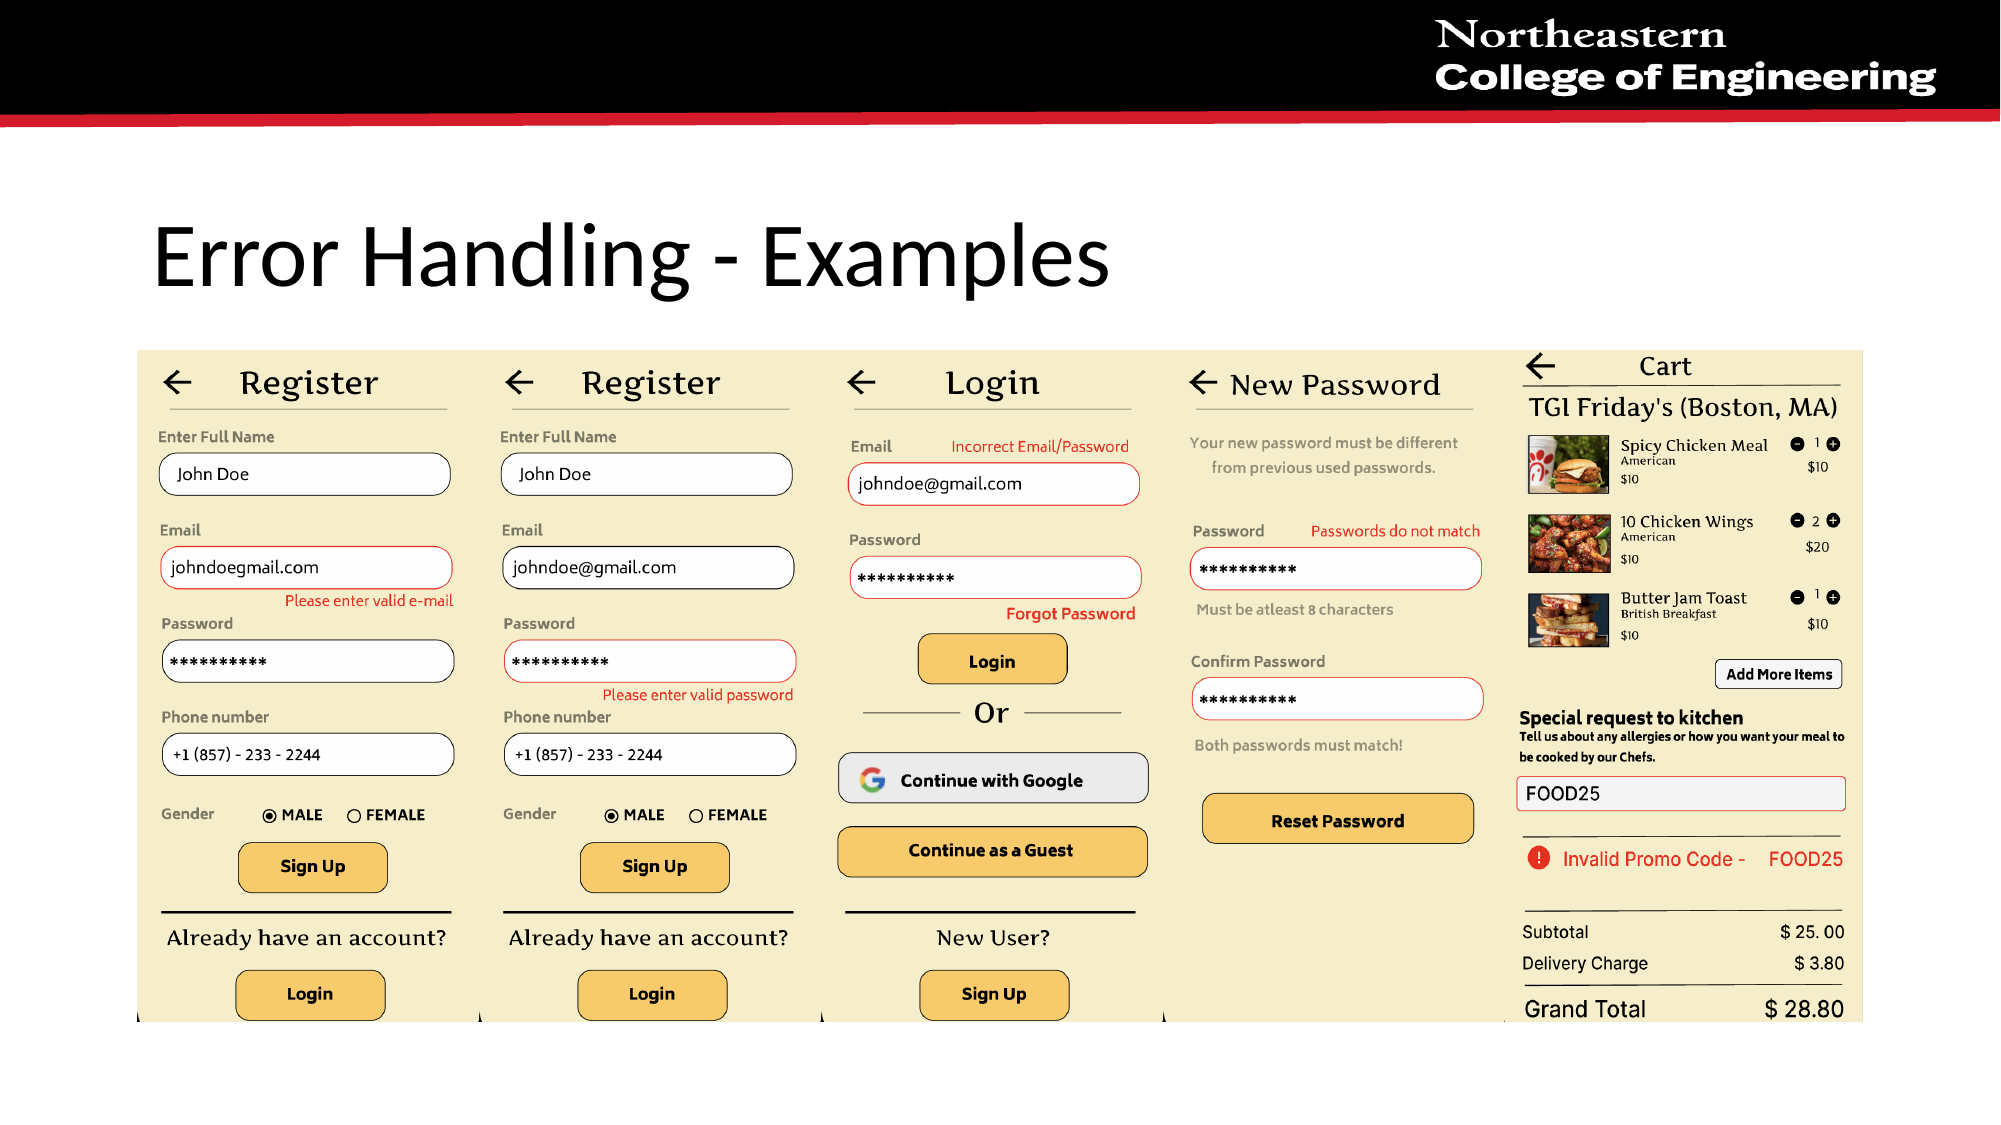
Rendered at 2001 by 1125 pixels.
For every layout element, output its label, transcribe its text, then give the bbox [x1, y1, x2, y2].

title Error Handling - Examples [137, 147, 1863, 350]
picture [1413, 11, 1978, 121]
picture [137, 350, 1863, 1022]
